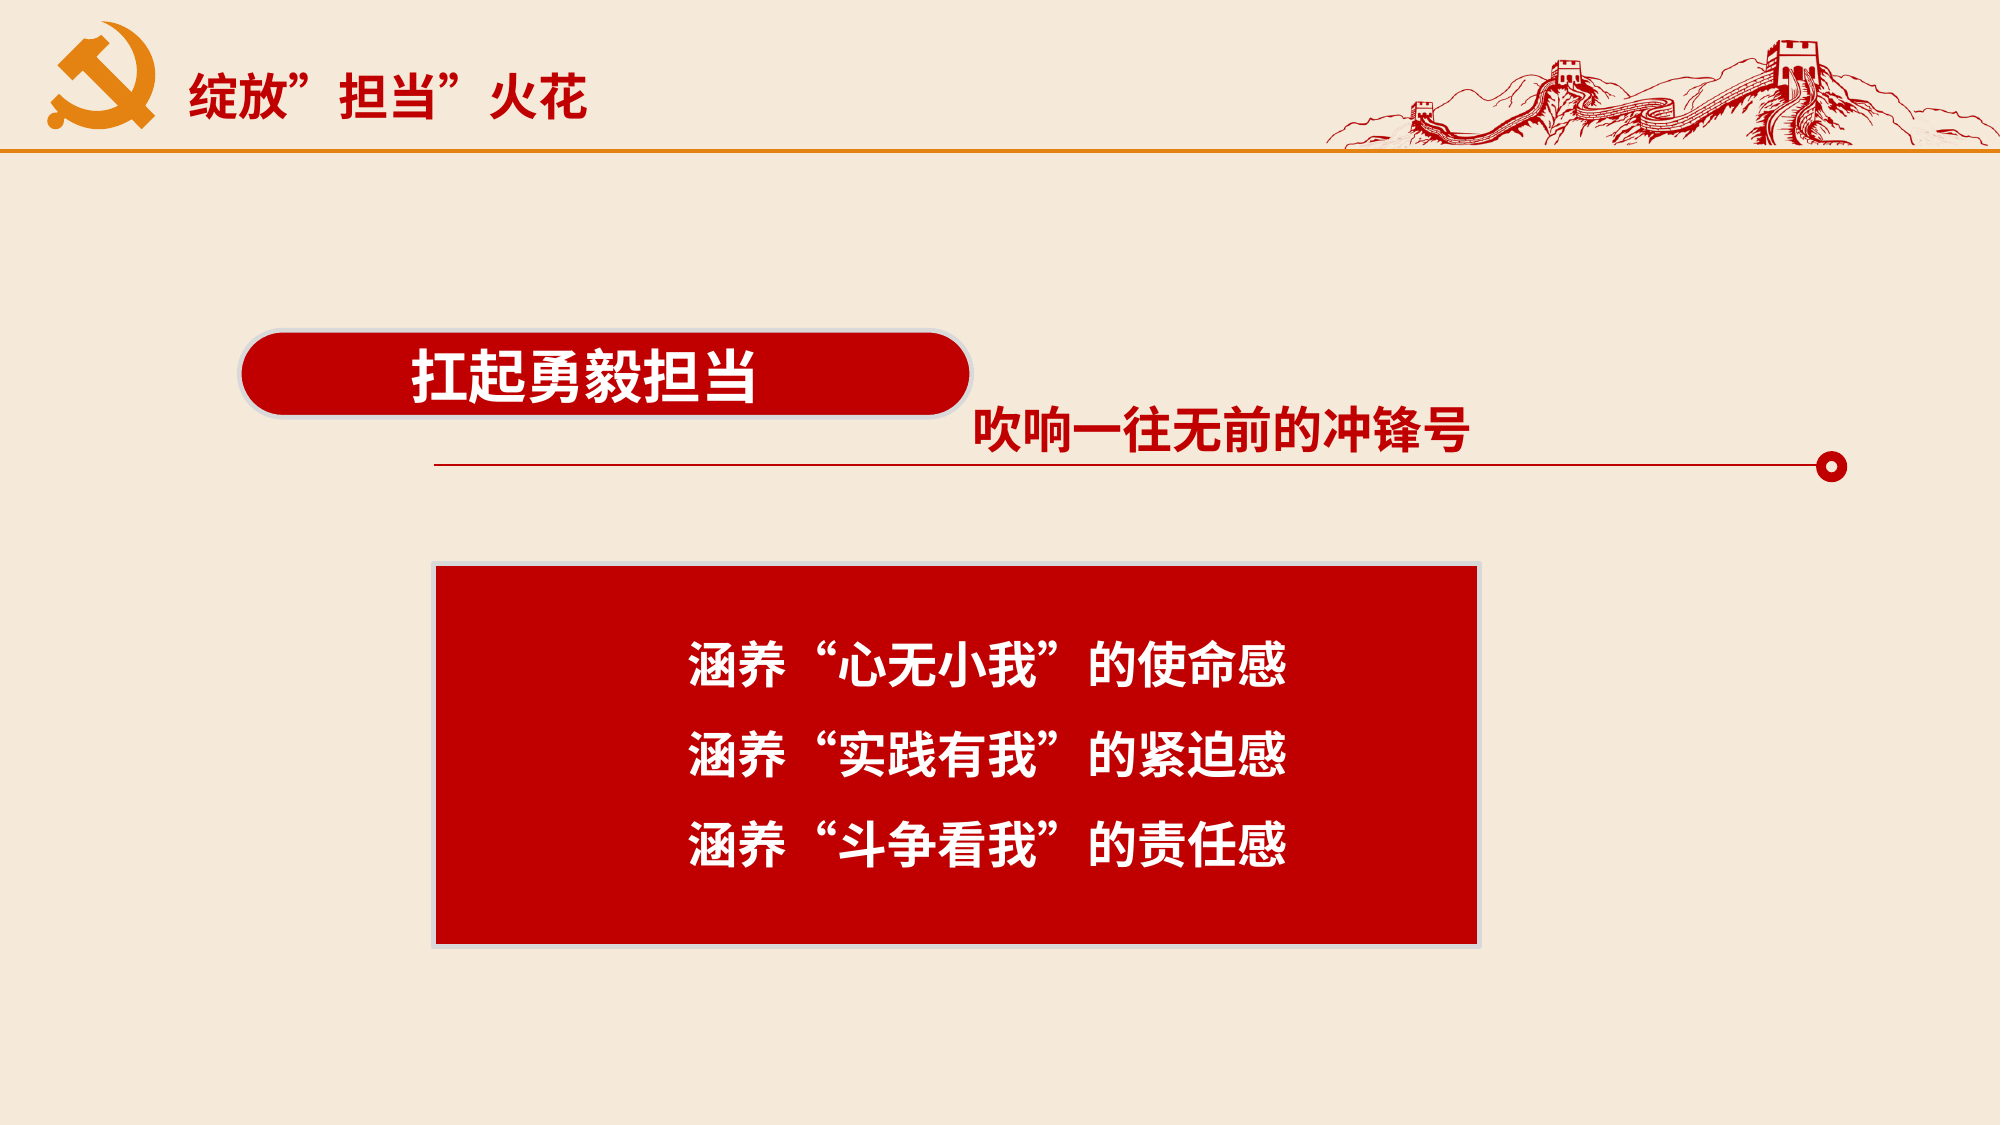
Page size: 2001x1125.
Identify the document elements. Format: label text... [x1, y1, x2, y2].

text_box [433, 451, 1847, 482]
text_box [47, 21, 156, 130]
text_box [238, 329, 973, 419]
text_box 吹响一往无前的冲锋号 [957, 390, 1804, 448]
picture [1326, 39, 2000, 150]
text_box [433, 563, 1480, 948]
text_box 绽放”担当”火花 [173, 57, 1038, 133]
